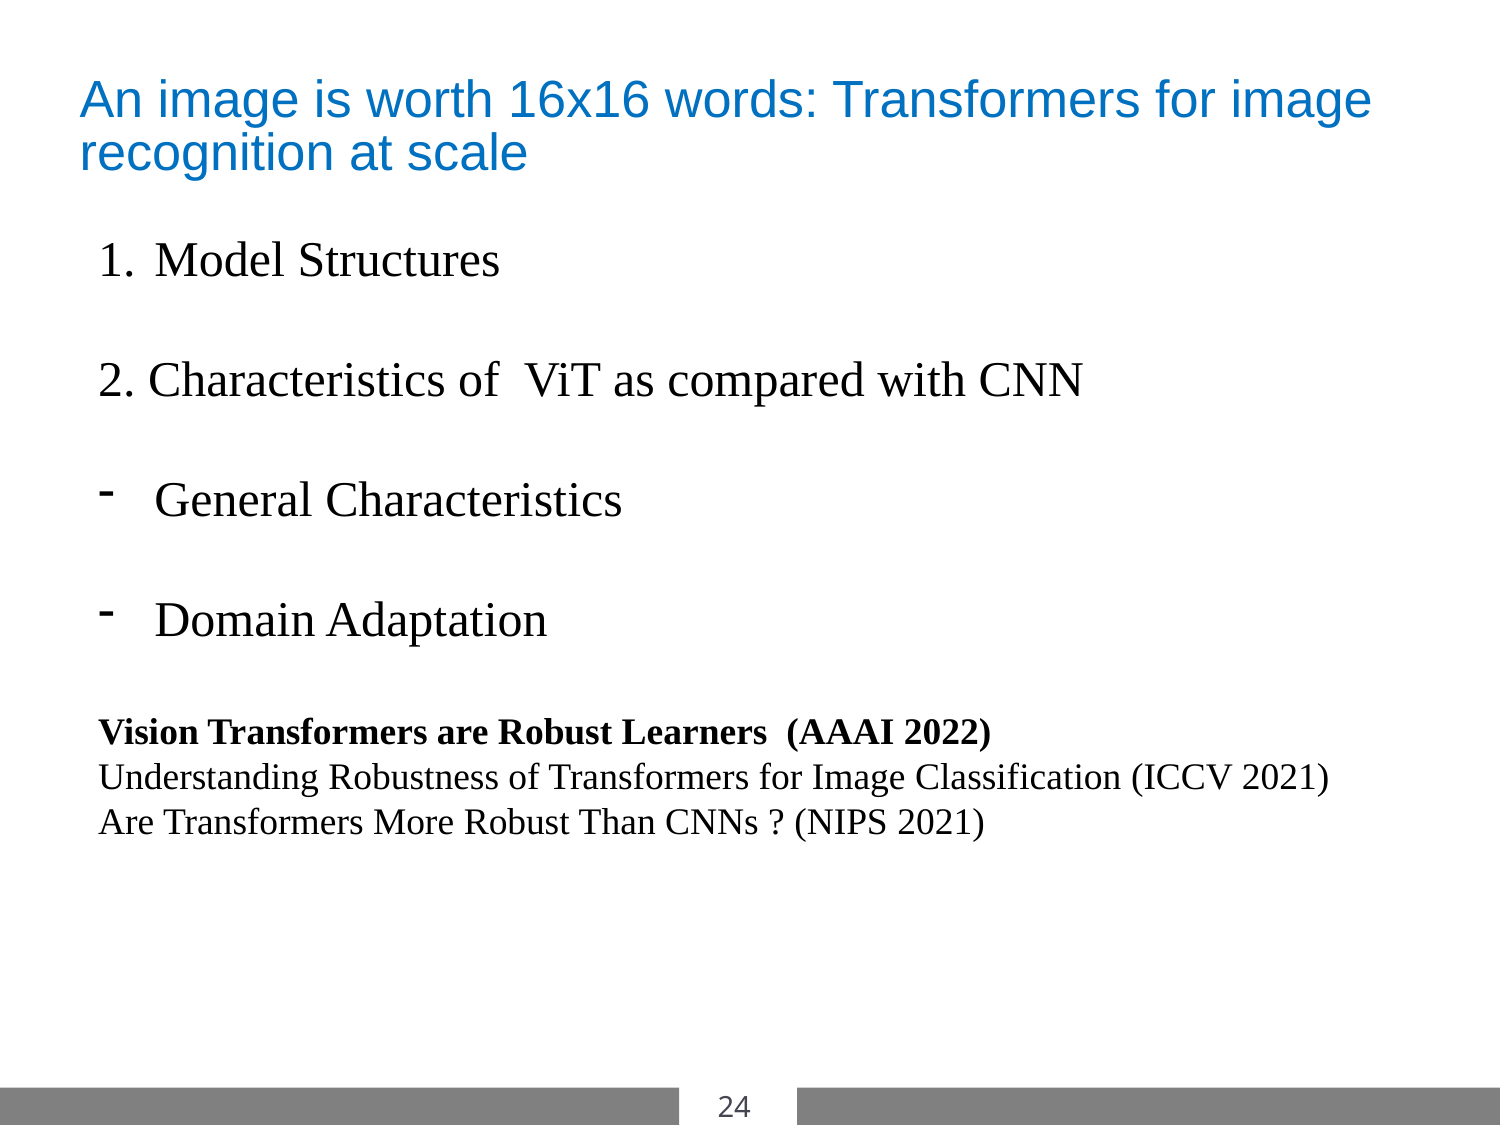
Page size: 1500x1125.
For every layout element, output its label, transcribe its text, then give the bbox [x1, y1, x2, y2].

text_box Model Structures 2. Characteristics of ViT as compared with CNN General Characteristics Domain Adaptation Vision Transformers are Robust Learners (AAAI 2022) Understanding Robustness of Transformers for Image Classification (ICCV 2021) Are Transformers More Robust Than CNNs ? (NIPS 2021) [83, 219, 1434, 1000]
title An image is worth 16x16 words: Transformers for image recognition at scale [64, 57, 1415, 359]
